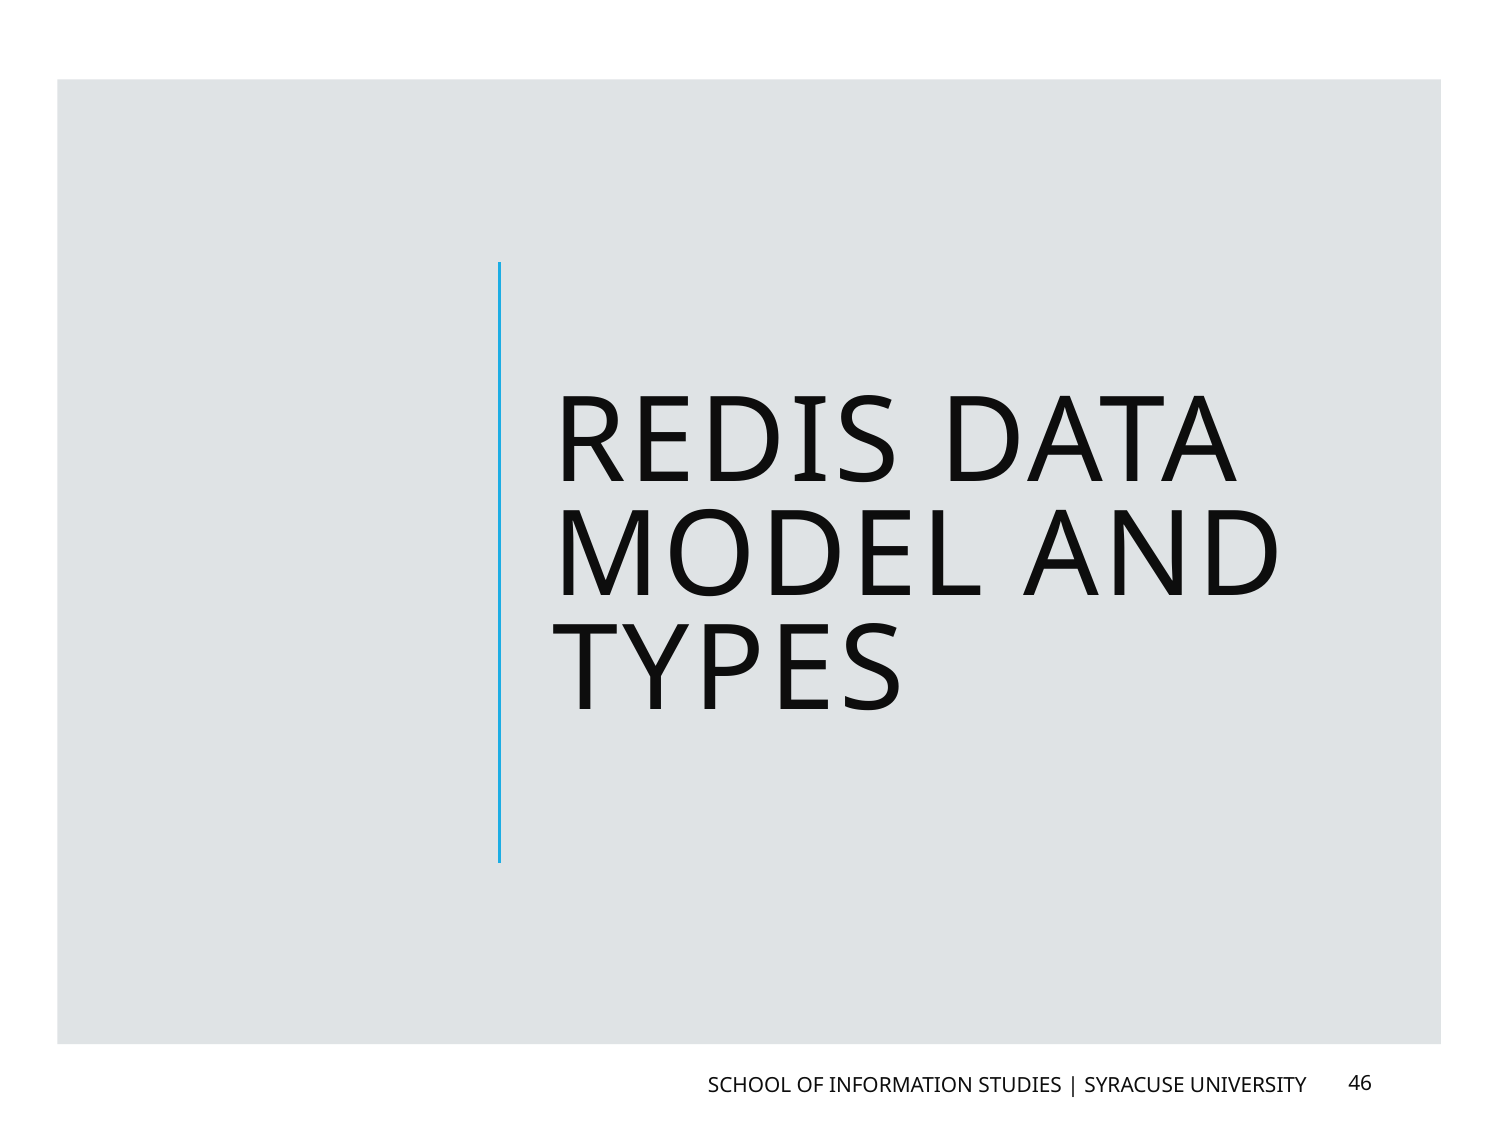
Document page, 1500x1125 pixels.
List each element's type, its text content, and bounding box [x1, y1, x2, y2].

text_box [0, 0, 1500, 1125]
slide_number 46 [1333, 1061, 1454, 1107]
title Redis Data Model and Types [537, 132, 1401, 991]
text_box [56, 78, 1442, 1045]
footer School of Information Studies | Syracuse University [595, 1061, 1322, 1107]
